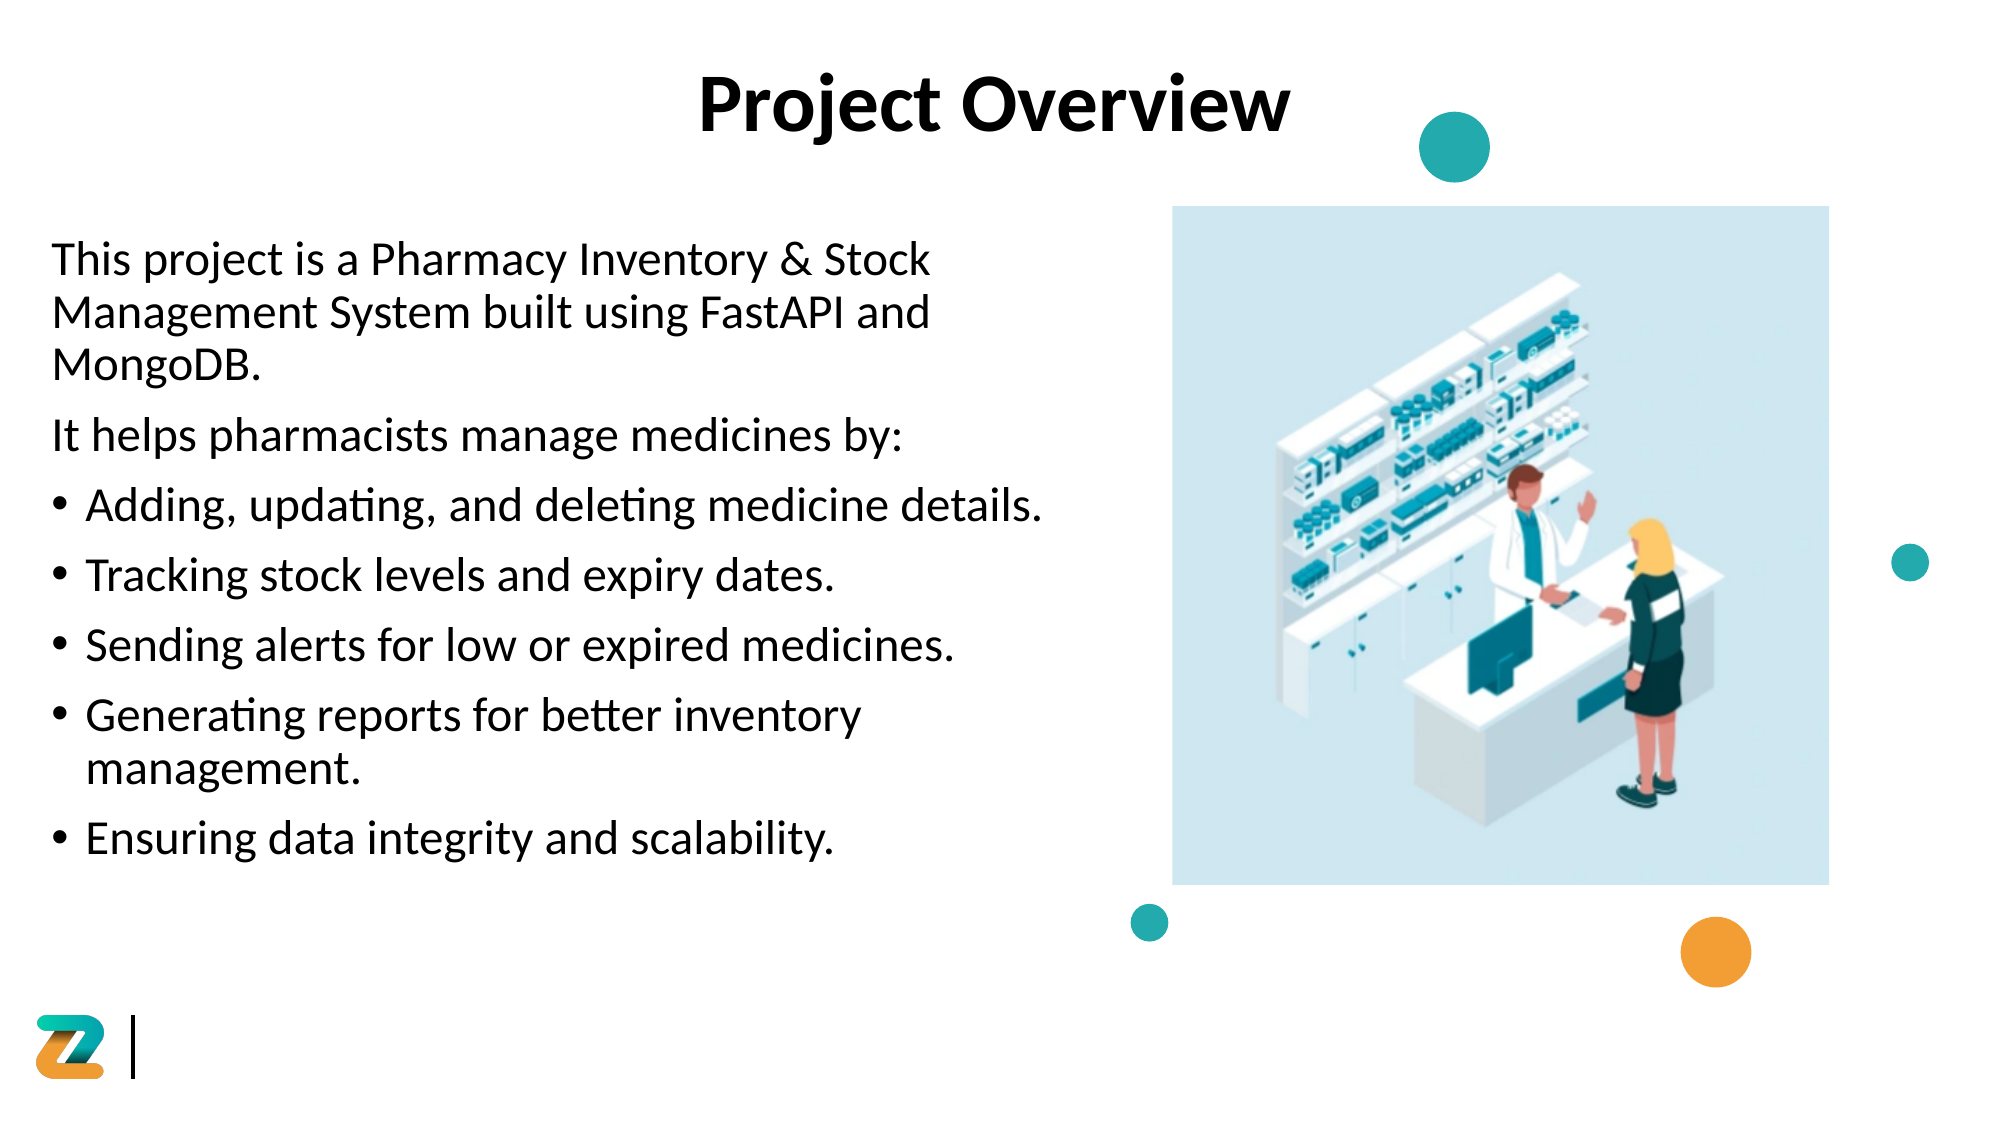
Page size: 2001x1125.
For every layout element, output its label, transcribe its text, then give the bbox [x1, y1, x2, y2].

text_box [36, 1015, 972, 1079]
text_box [1890, 542, 1931, 583]
list This project is a Pharmacy Inventory & Stock Management System built using FastAPI and MongoDB. It helps pharmacists manage medicines by: Adding, updating, and deleting medicine details. Tracking stock levels and expiry dates. Sending alerts for low or expired medicines. Generating reports for better inventory management. Ensuring data integrity and scalability. [36, 225, 1131, 877]
text_box [1418, 110, 1491, 184]
text_box [1679, 915, 1753, 989]
picture [1172, 206, 1830, 885]
title Project Overview [132, 0, 1858, 214]
text_box [1129, 902, 1170, 943]
